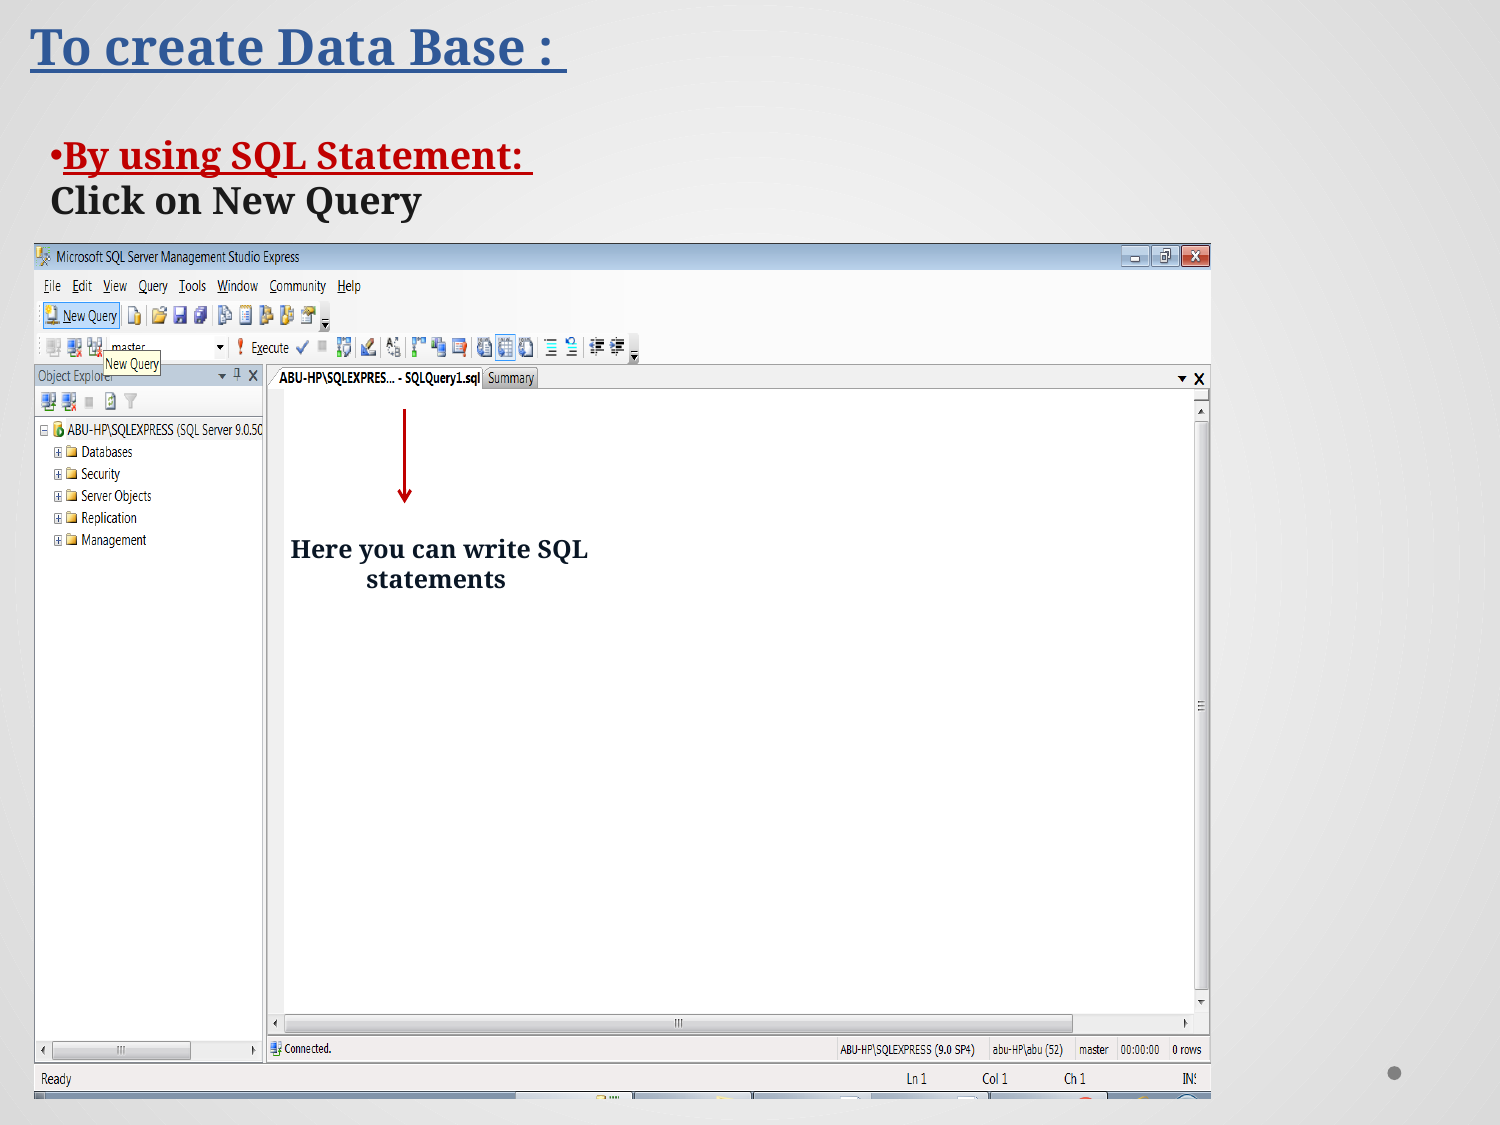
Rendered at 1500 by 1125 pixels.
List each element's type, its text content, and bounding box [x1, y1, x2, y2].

text_box To create Data Base : [0, 0, 1343, 110]
text_box By using SQL Statement: Click on New Query [34, 124, 609, 242]
picture [34, 243, 1211, 1099]
